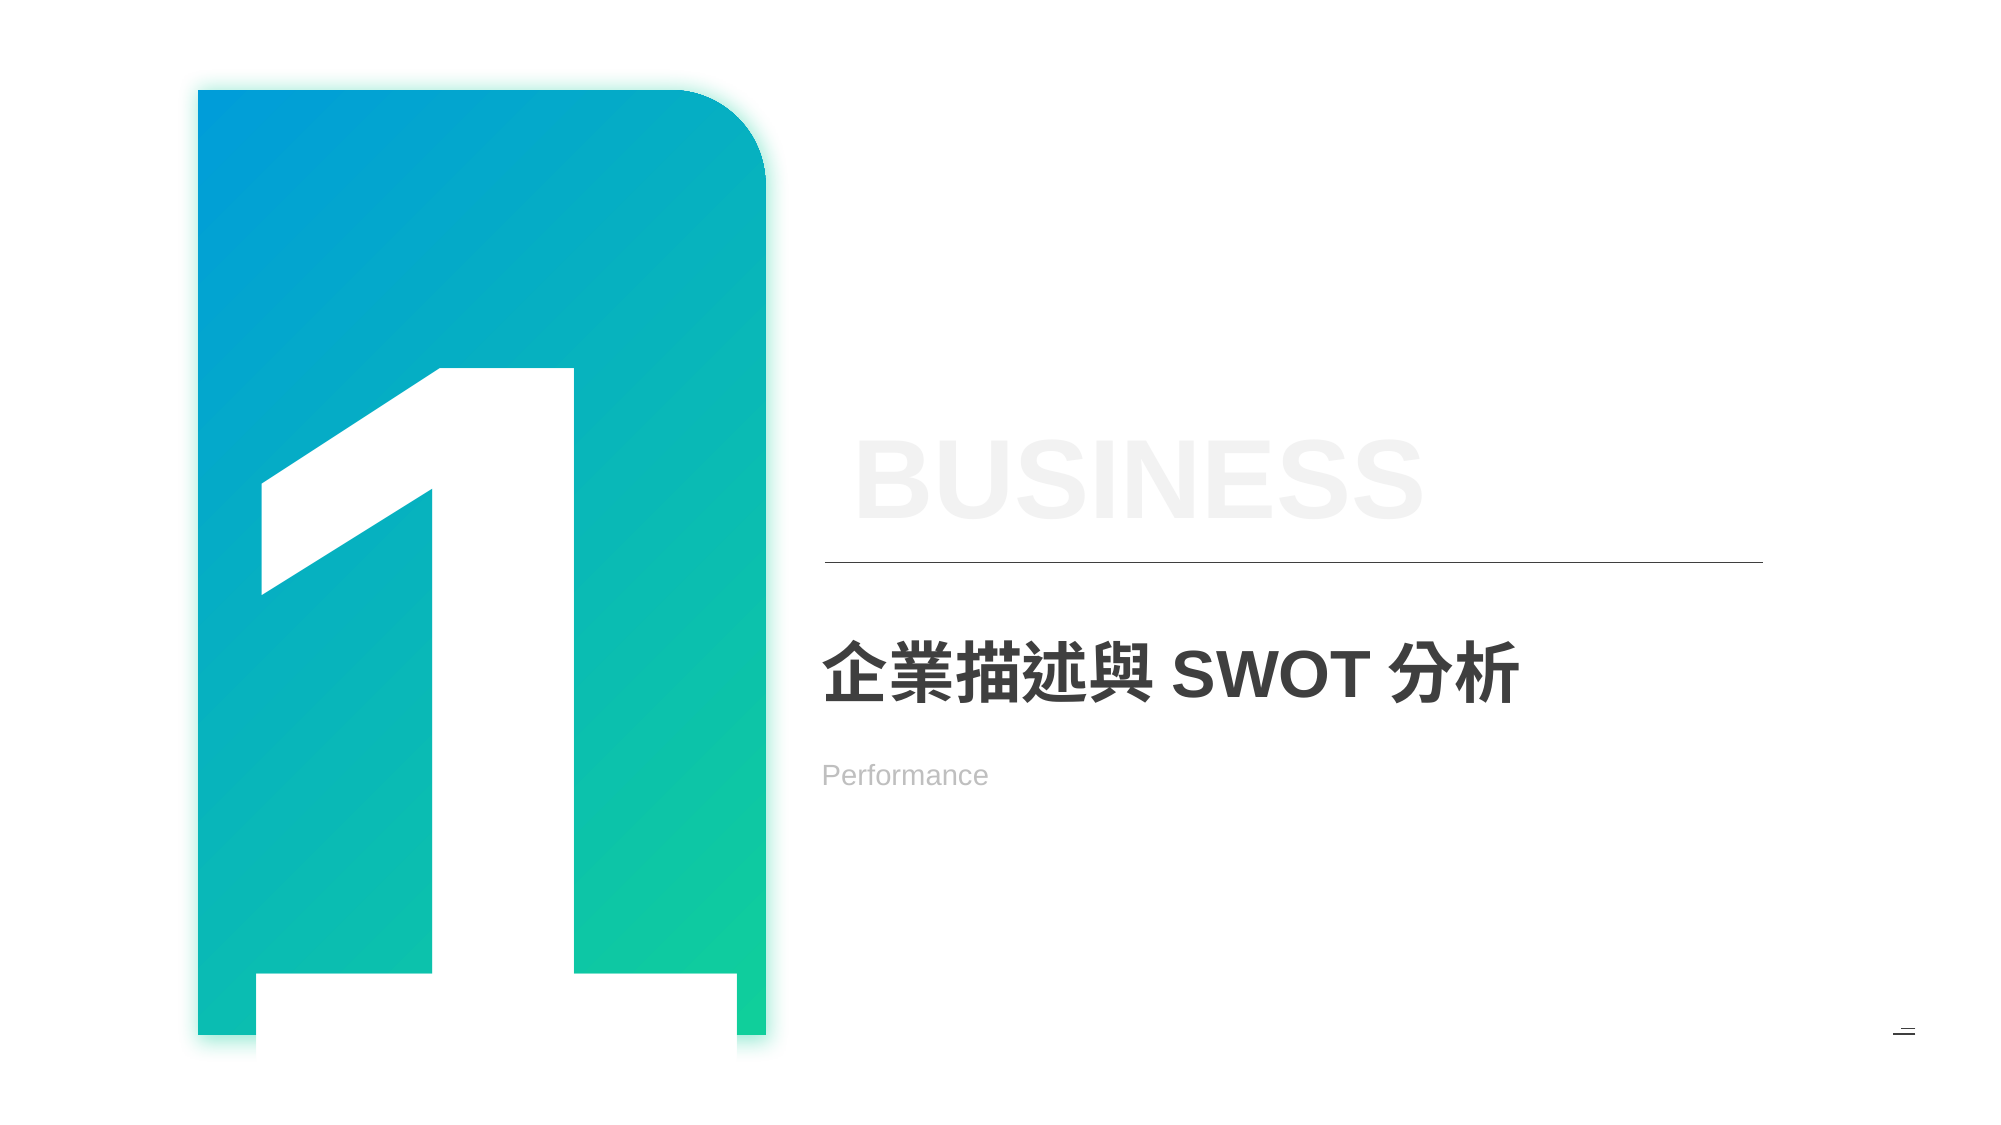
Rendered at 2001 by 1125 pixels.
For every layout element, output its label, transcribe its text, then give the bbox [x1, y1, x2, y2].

list 企業描述與SWOT分析 [806, 632, 2000, 1125]
list 1 [176, 38, 788, 1125]
list Performance [806, 752, 1005, 1125]
